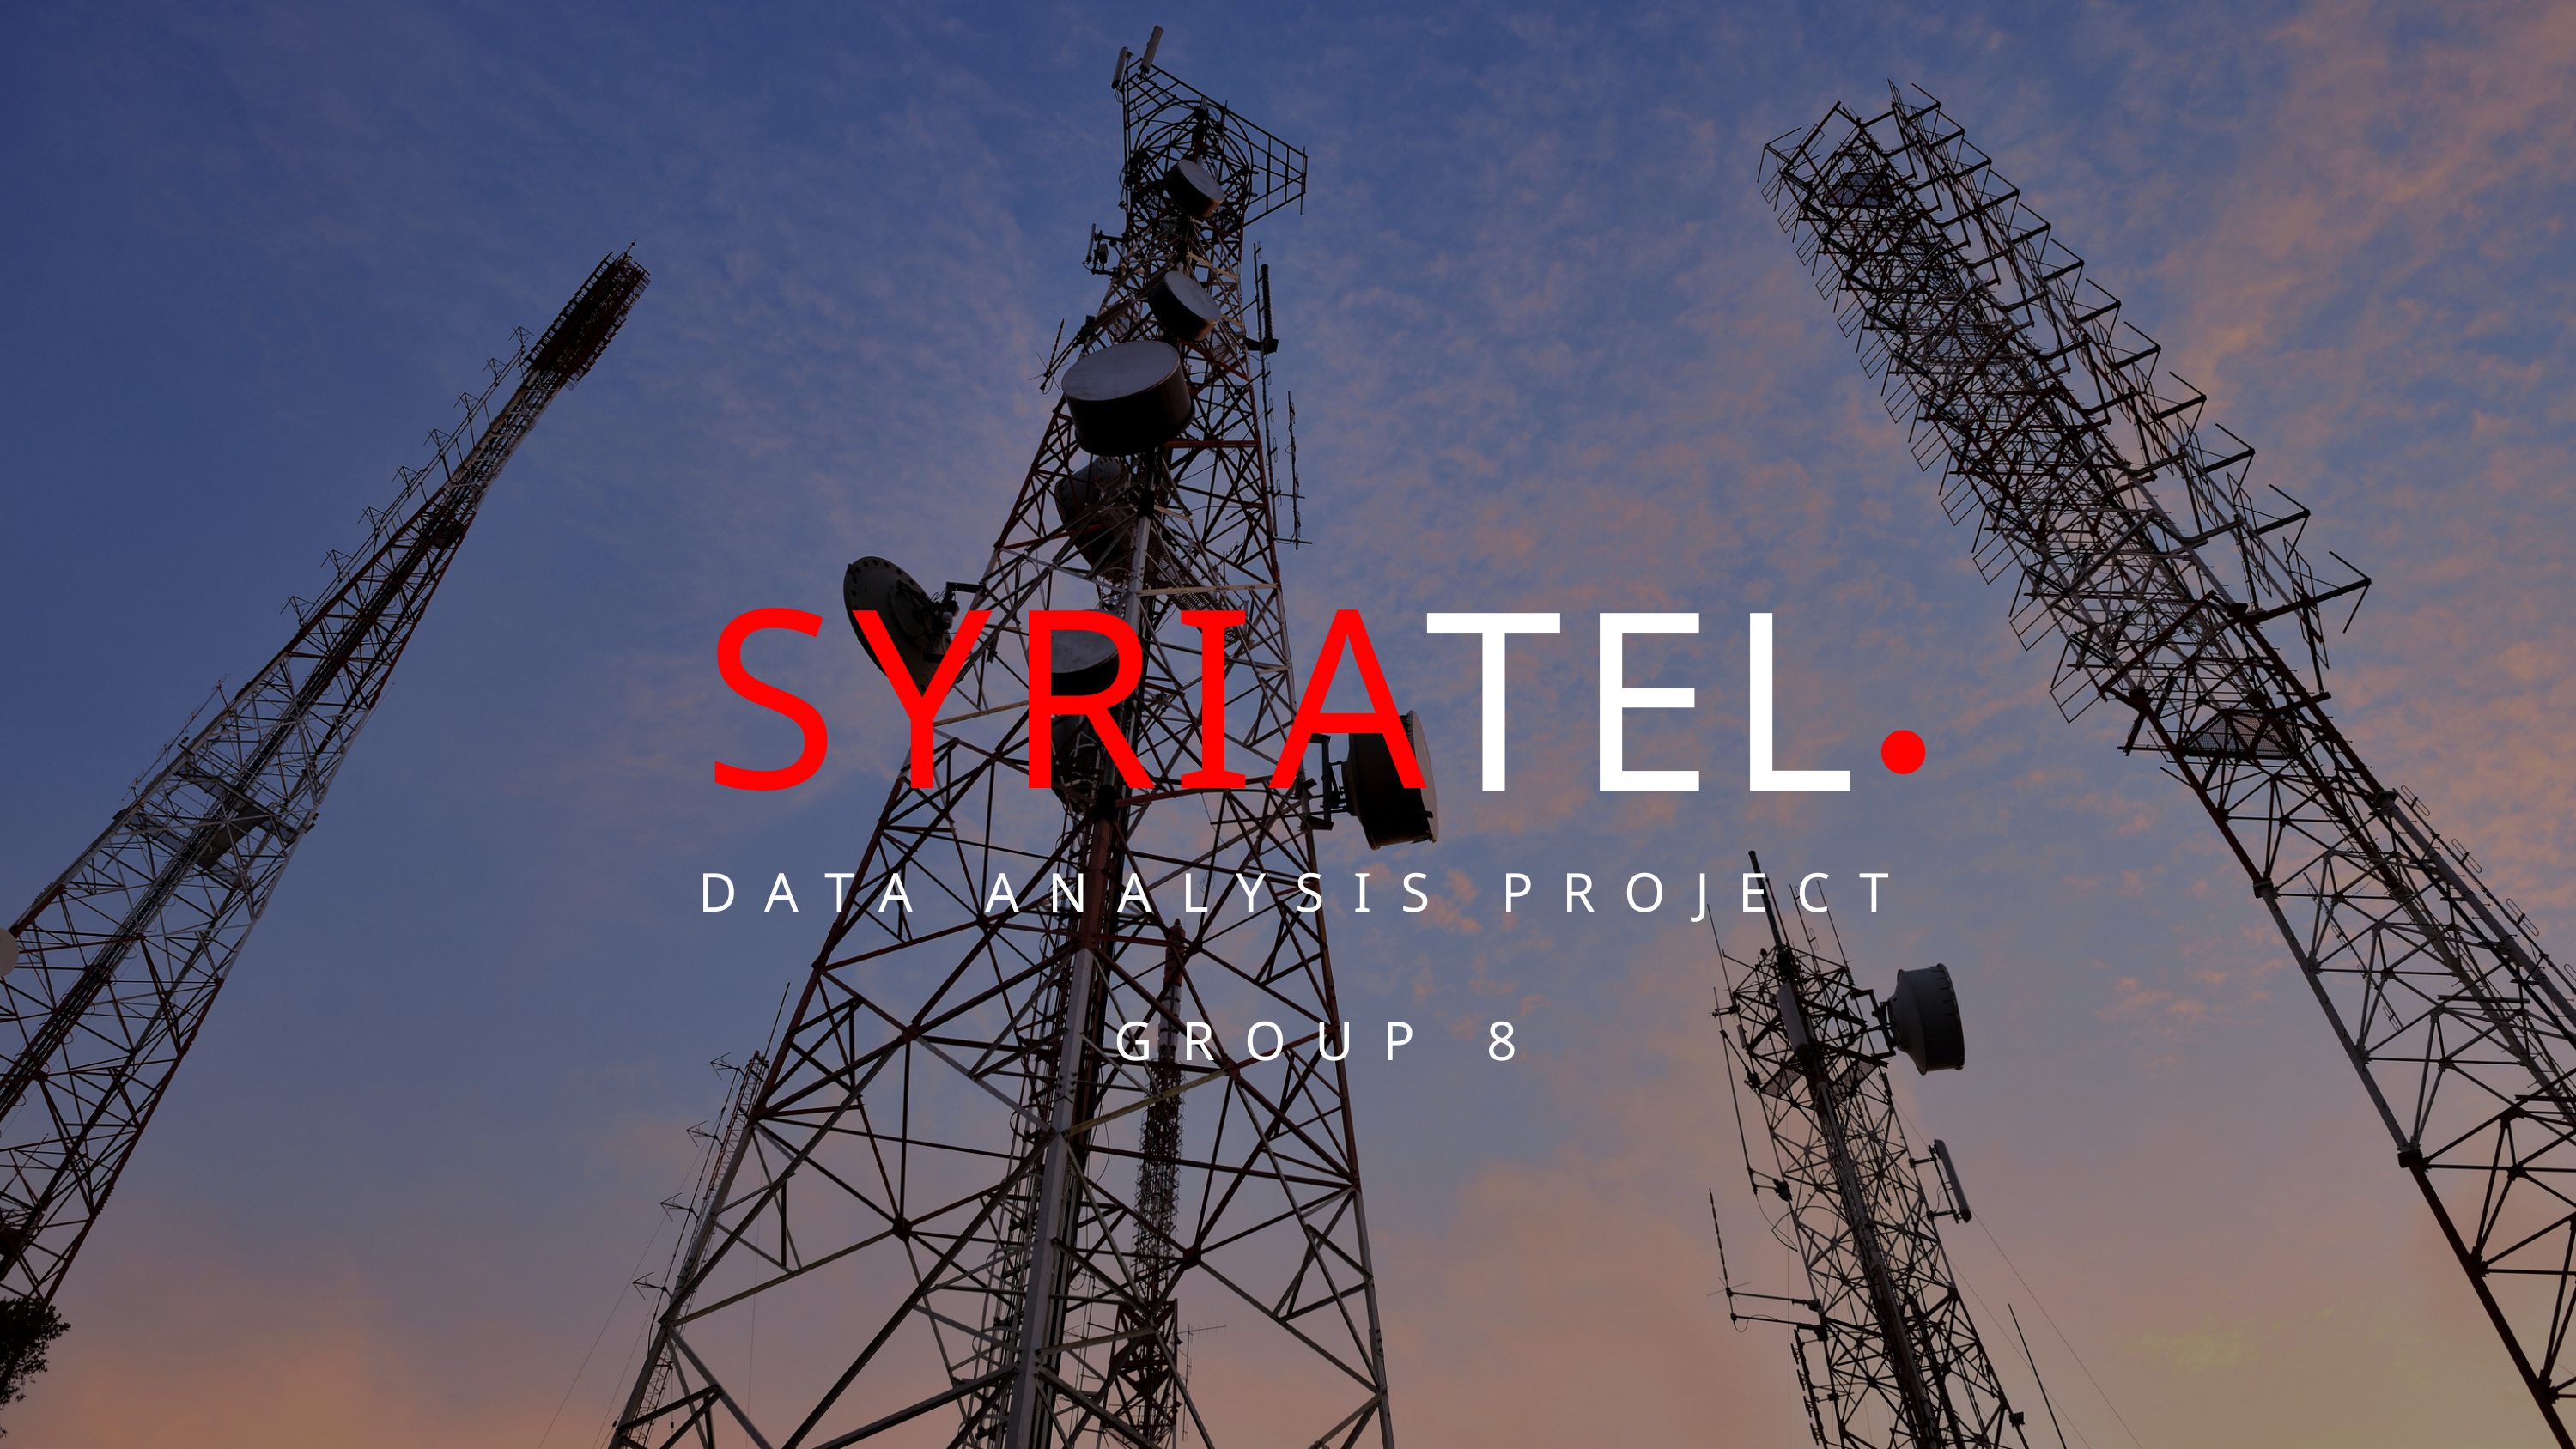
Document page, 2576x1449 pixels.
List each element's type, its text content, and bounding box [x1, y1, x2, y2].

text_box GROUP 8 [650, 995, 1982, 1071]
text_box DATA ANALYSIS PROJECT [629, 847, 1960, 924]
text_box [0, 0, 2576, 1449]
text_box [1880, 730, 1926, 775]
text_box SYRIA [702, 490, 1510, 839]
text_box TEL [1425, 493, 1960, 841]
